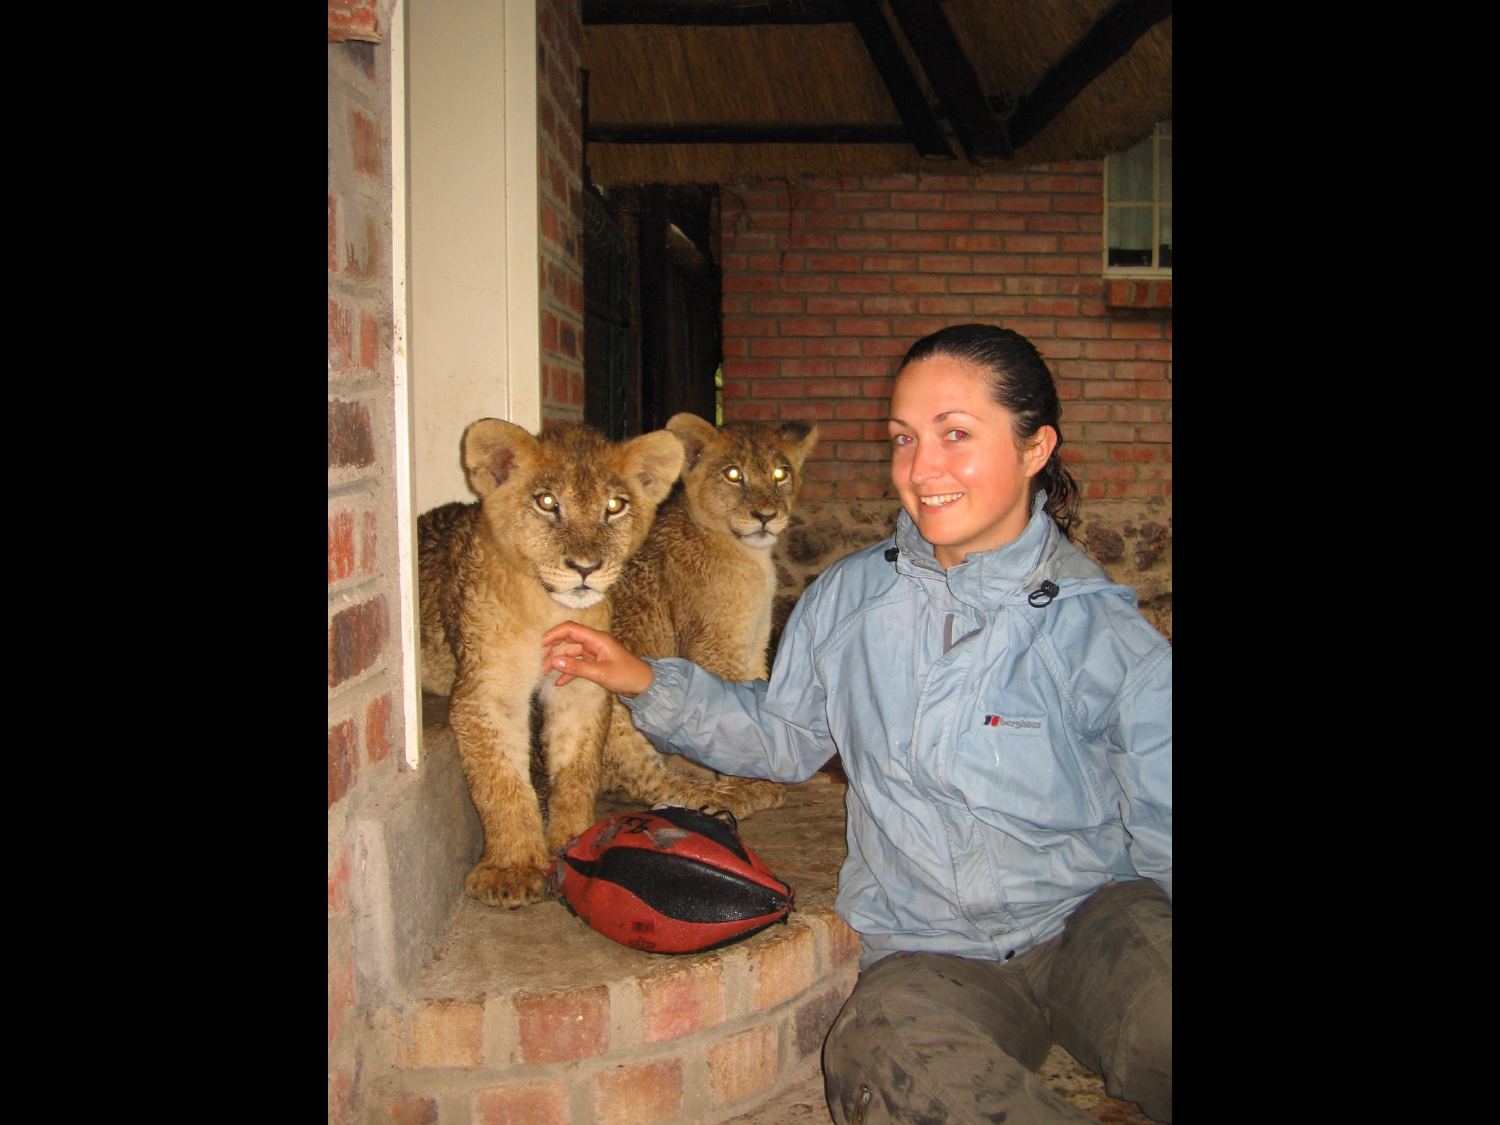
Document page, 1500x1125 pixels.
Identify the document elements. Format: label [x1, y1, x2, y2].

picture [327, 0, 1173, 1125]
